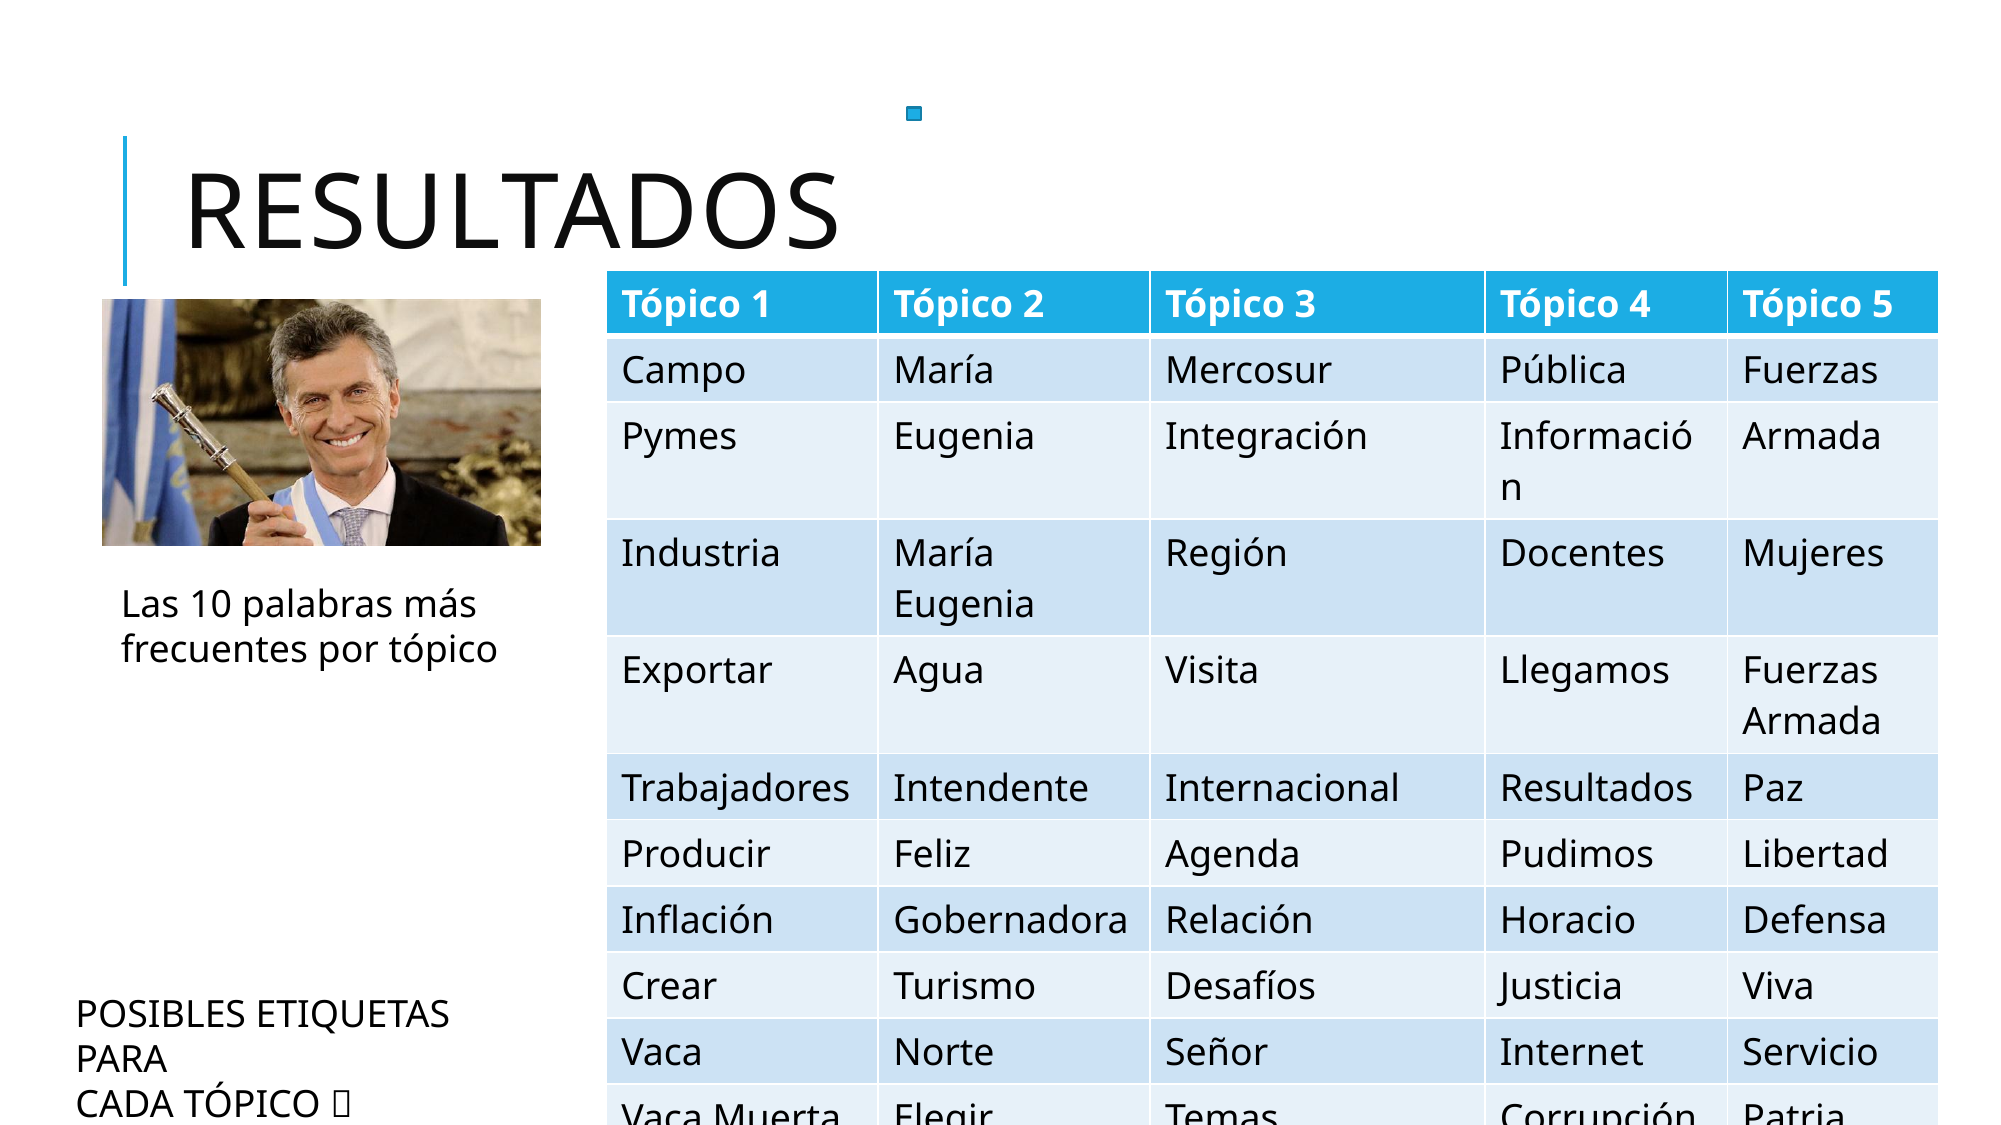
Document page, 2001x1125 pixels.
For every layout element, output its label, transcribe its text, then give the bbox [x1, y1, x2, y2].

table_cell Crear [607, 953, 877, 1017]
table_cell Pública [1486, 339, 1727, 401]
table_cell Mujeres [1728, 520, 1938, 635]
table_cell María [879, 339, 1149, 401]
table_cell Resultados [1486, 754, 1727, 819]
table_cell Inflación [607, 887, 877, 951]
table_cell Producir [607, 820, 877, 885]
table_cell Relación [1151, 887, 1484, 951]
text_box [906, 106, 922, 121]
table_cell Defensa [1728, 887, 1938, 951]
table_cell Vaca Muerta [607, 1085, 877, 1125]
table_cell Llegamos [1486, 637, 1727, 753]
table_cell Internet [1486, 1019, 1727, 1083]
table_cell Integración [1151, 403, 1484, 518]
table_cell Corrupción [1486, 1085, 1727, 1125]
table_cell Libertad [1728, 820, 1938, 885]
table_cell Feliz [879, 820, 1149, 885]
table_cell Gobernadora [879, 887, 1149, 951]
table_cell Docentes [1486, 520, 1727, 635]
table_cell Trabajadores [607, 754, 877, 819]
table_cell Turismo [879, 953, 1149, 1017]
table_cell Internacional [1151, 754, 1484, 819]
table_cell Fuerzas Armada [1728, 637, 1938, 753]
table_cell Exportar [607, 637, 877, 753]
table_cell Agenda [1151, 820, 1484, 885]
table_cell Patria [1728, 1085, 1938, 1125]
table_cell Agua [879, 637, 1149, 753]
table_cell Industria [607, 520, 877, 635]
table_cell Servicio [1728, 1019, 1938, 1083]
table_cell Norte [879, 1019, 1149, 1083]
text_box Las 10 palabras más frecuentes por tópico [106, 573, 541, 678]
table_cell Desafíos [1151, 953, 1484, 1017]
table_cell Temas [1151, 1085, 1484, 1125]
picture [101, 299, 541, 546]
table_header Tópico 3 [1151, 271, 1484, 333]
table_cell Eugenia [879, 403, 1149, 518]
text_box POSIBLES ETIQUETAS PARA CADA TÓPICO  [60, 982, 541, 1125]
table_cell Fuerzas [1728, 339, 1938, 401]
table_cell Vaca [607, 1019, 877, 1083]
table_cell Justicia [1486, 953, 1727, 1017]
table_cell Intendente [879, 754, 1149, 819]
table_cell Paz [1728, 754, 1938, 819]
table_cell Horacio [1486, 887, 1727, 951]
table_cell Información [1486, 403, 1727, 518]
table_cell Pymes [607, 403, 877, 518]
table_cell Pudimos [1486, 820, 1727, 885]
table_cell Viva [1728, 953, 1938, 1017]
table_header Tópico 4 [1486, 271, 1727, 333]
table_cell Elegir [879, 1085, 1149, 1125]
table_cell Señor [1151, 1019, 1484, 1083]
table_header Tópico 1 [607, 271, 877, 333]
table_cell María Eugenia [879, 520, 1149, 635]
table_cell Mercosur [1151, 339, 1484, 401]
table_cell Región [1151, 520, 1484, 635]
title Resultados [168, 96, 1763, 342]
table_cell Campo [607, 339, 877, 401]
table_header Tópico 2 [879, 271, 1149, 333]
table_cell Visita [1151, 637, 1484, 753]
table_header Tópico 5 [1728, 271, 1938, 333]
table_cell Armada [1728, 403, 1938, 518]
